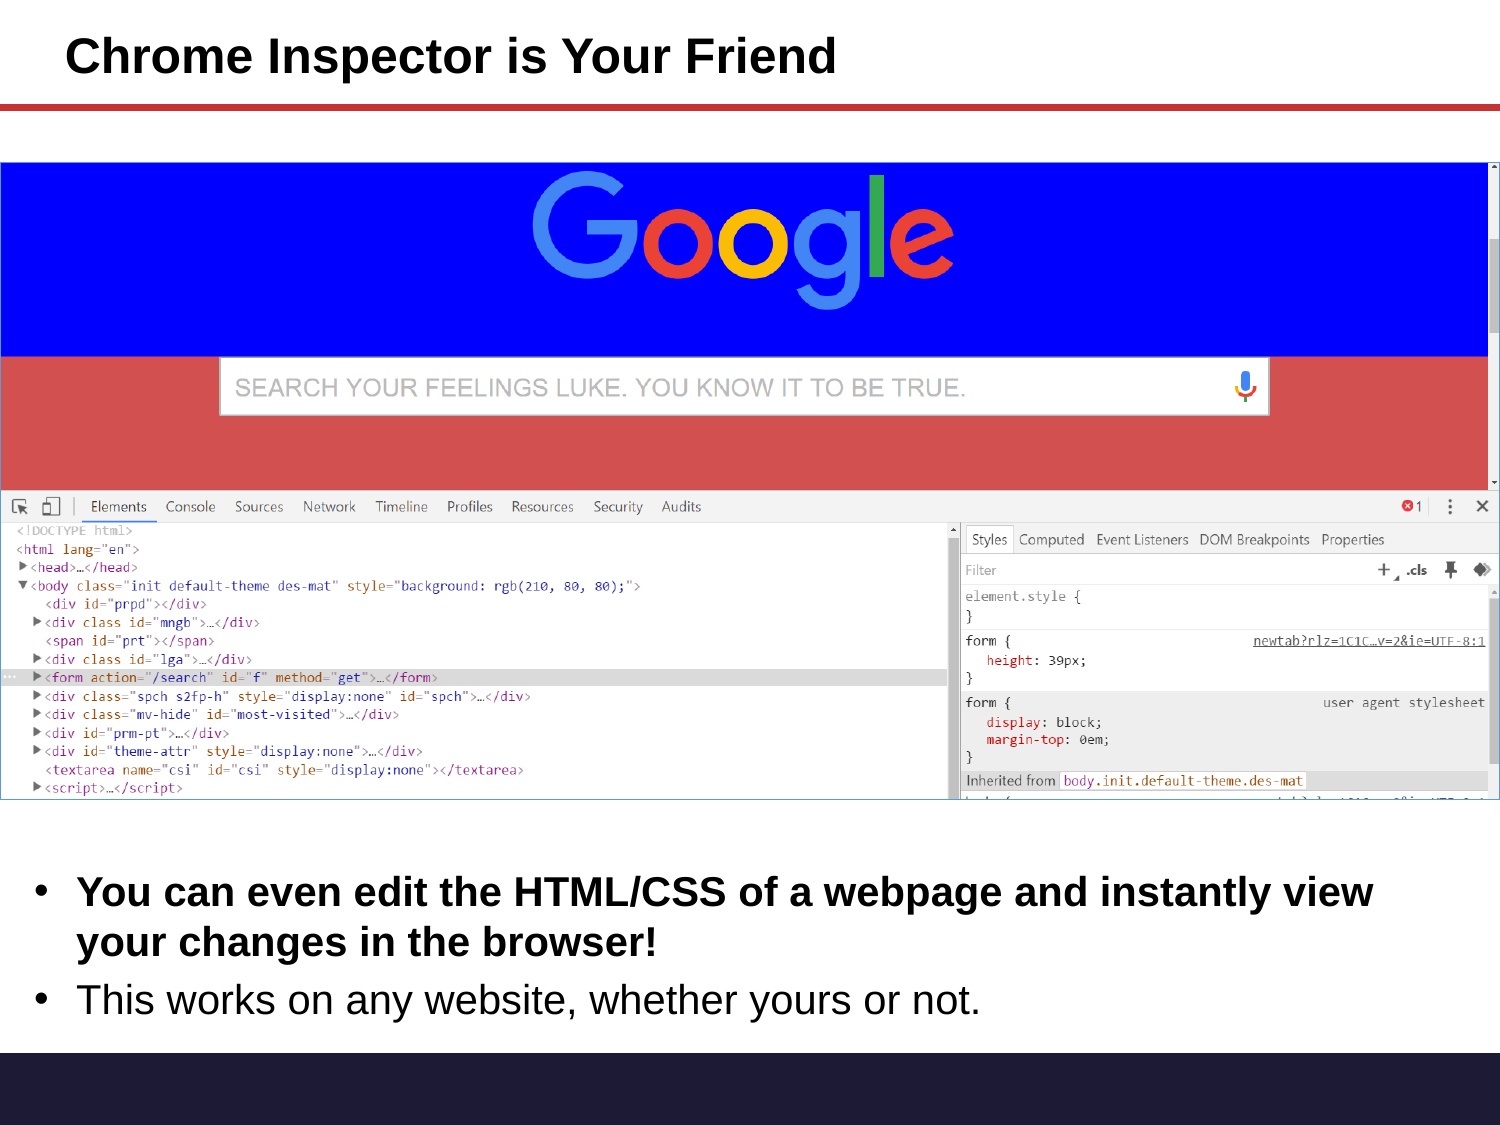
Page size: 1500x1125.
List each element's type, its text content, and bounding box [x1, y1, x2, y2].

text_box Chrome Inspector is Your Friend [50, 16, 913, 91]
text_box You can even edit the HTML/CSS of a webpage and instantly view your changes in the browser! This works on any website, whether yours or not. [19, 849, 1482, 958]
picture [0, 162, 1500, 800]
